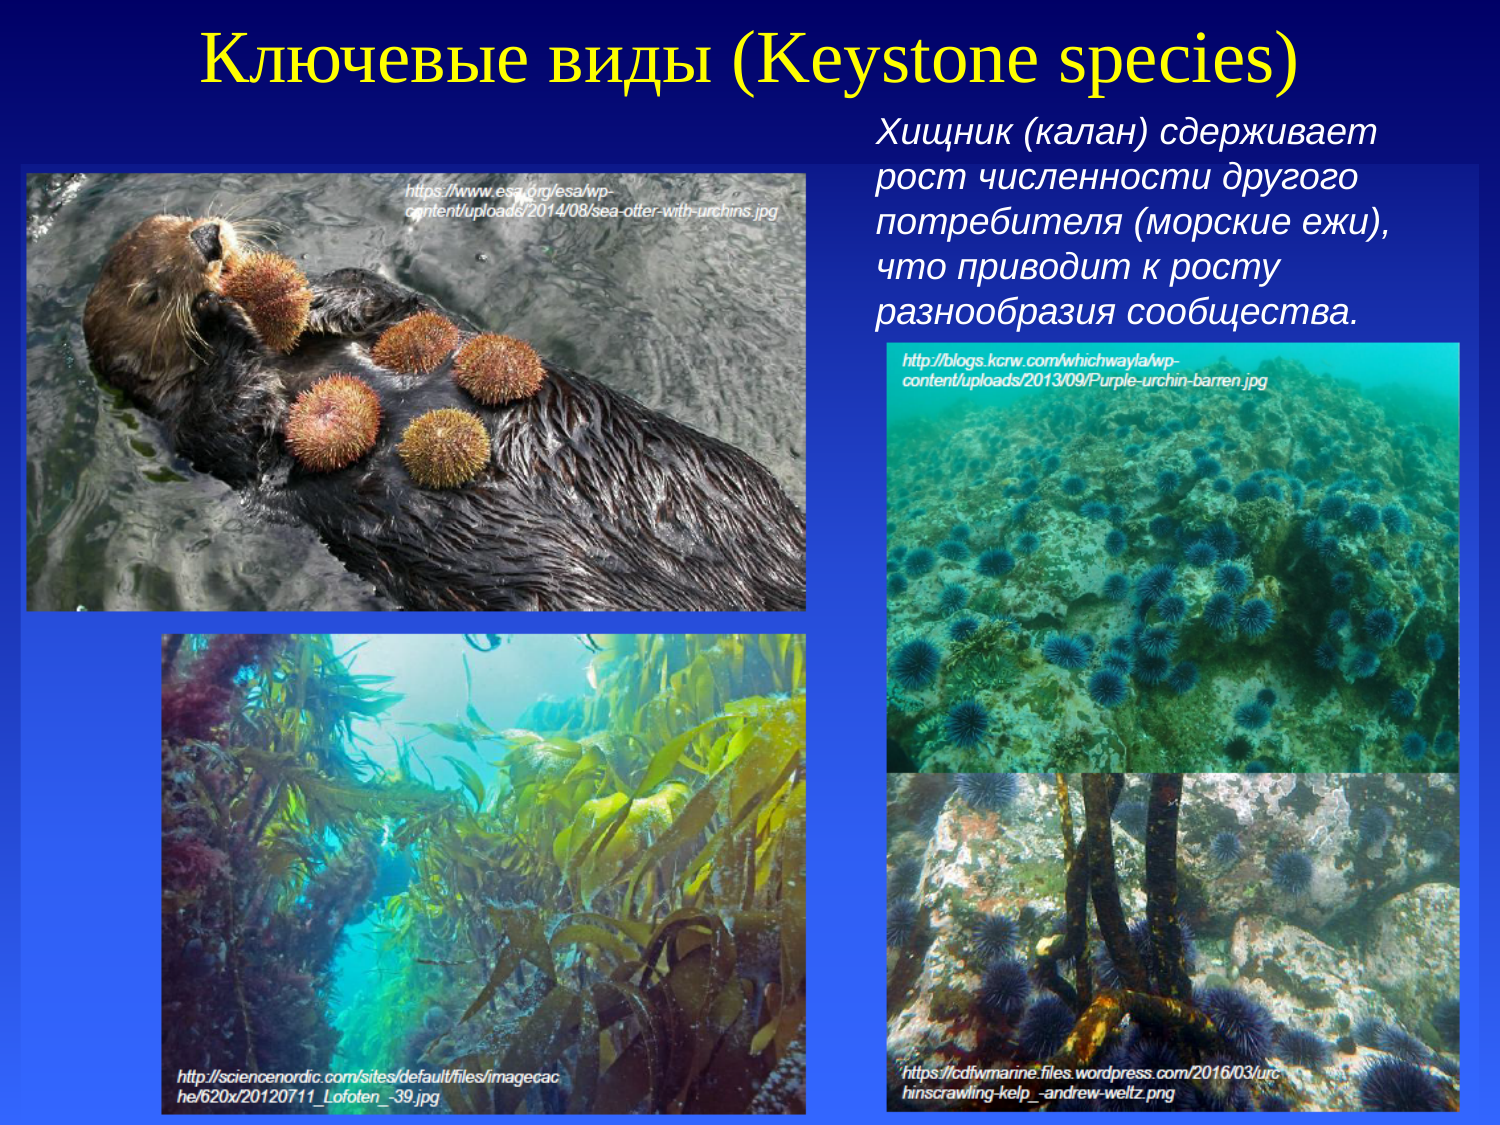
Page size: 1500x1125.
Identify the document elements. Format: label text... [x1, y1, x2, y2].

text_box Хищник (калан) сдерживает рост численности другого потребителя (морские ежи), что приводит к росту разнообразия сообщества. [861, 99, 1479, 164]
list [20, 164, 1479, 1122]
title Ключевые виды (Keystone species) [112, 50, 1388, 164]
